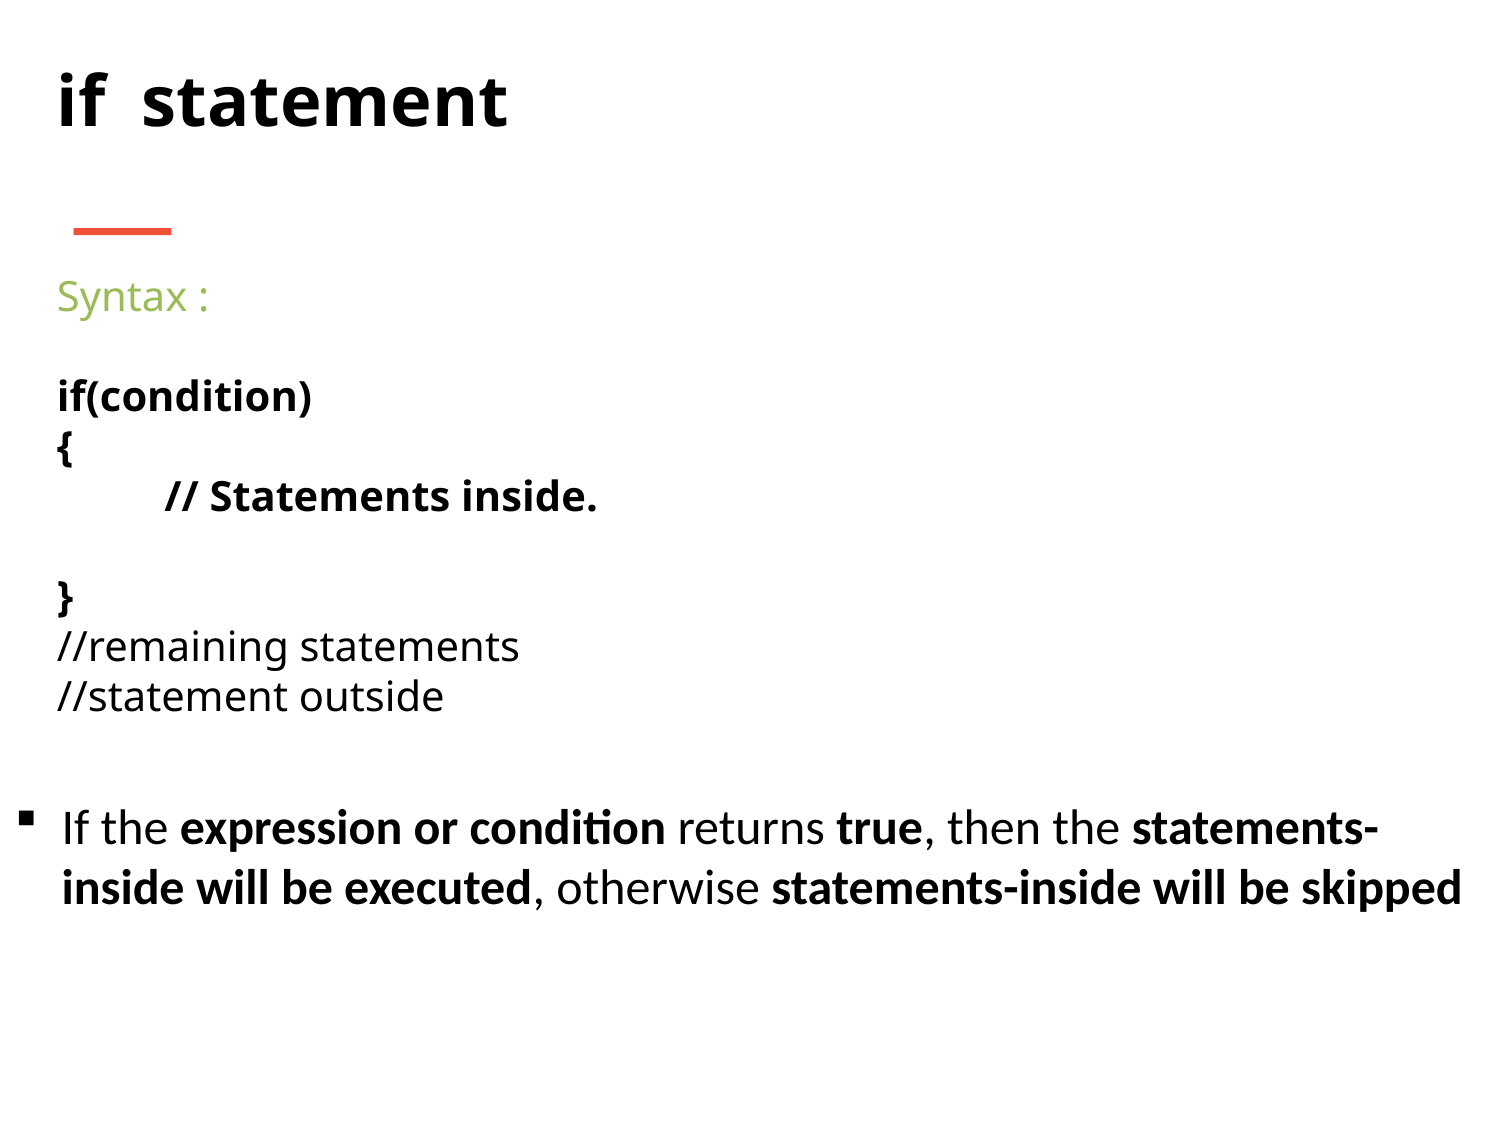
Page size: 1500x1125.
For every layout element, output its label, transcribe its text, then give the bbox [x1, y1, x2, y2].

text_box if statement [42, 48, 1431, 149]
text_box If the expression or condition returns true, then the statements-inside will be executed, otherwise statements-inside will be skipped [0, 786, 1500, 922]
text_box Syntax : if(condition) { // Statements inside. } //remaining statements //statement outside [42, 262, 1400, 728]
text_box [71, 226, 173, 237]
